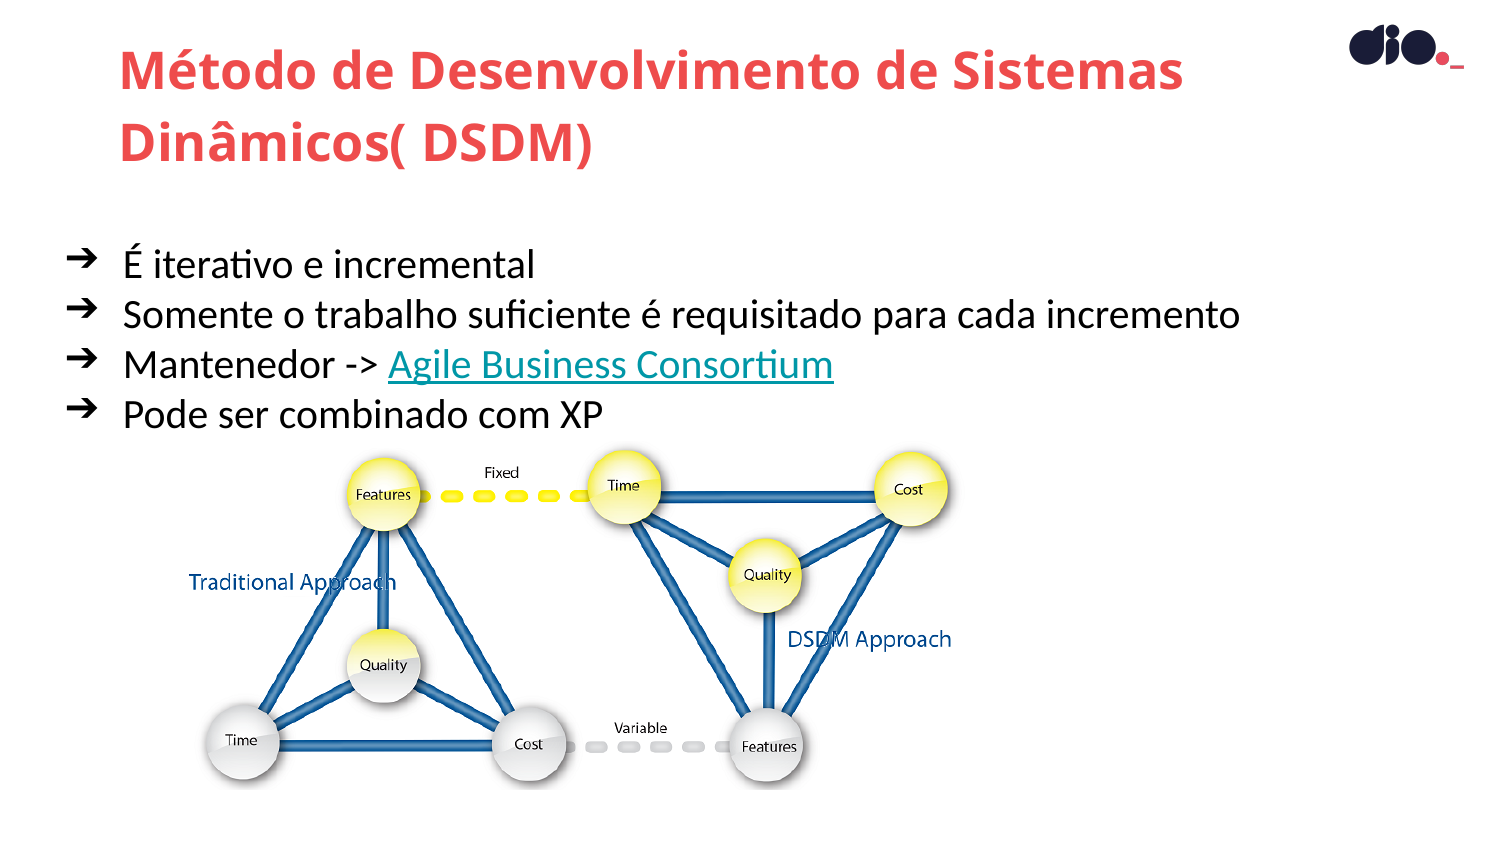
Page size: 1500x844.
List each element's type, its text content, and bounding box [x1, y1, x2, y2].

picture [182, 441, 969, 790]
text_box É iterativo e incremental Somente o trabalho suficiente é requisitado para cada incremento Mantenedor -> Agile Business Consortium Pode ser combinado com XP [32, 221, 1443, 576]
text_box Método de Desenvolvimento de Sistemas Dinâmicos( DSDM) [103, 30, 1423, 170]
picture [1334, 15, 1474, 78]
